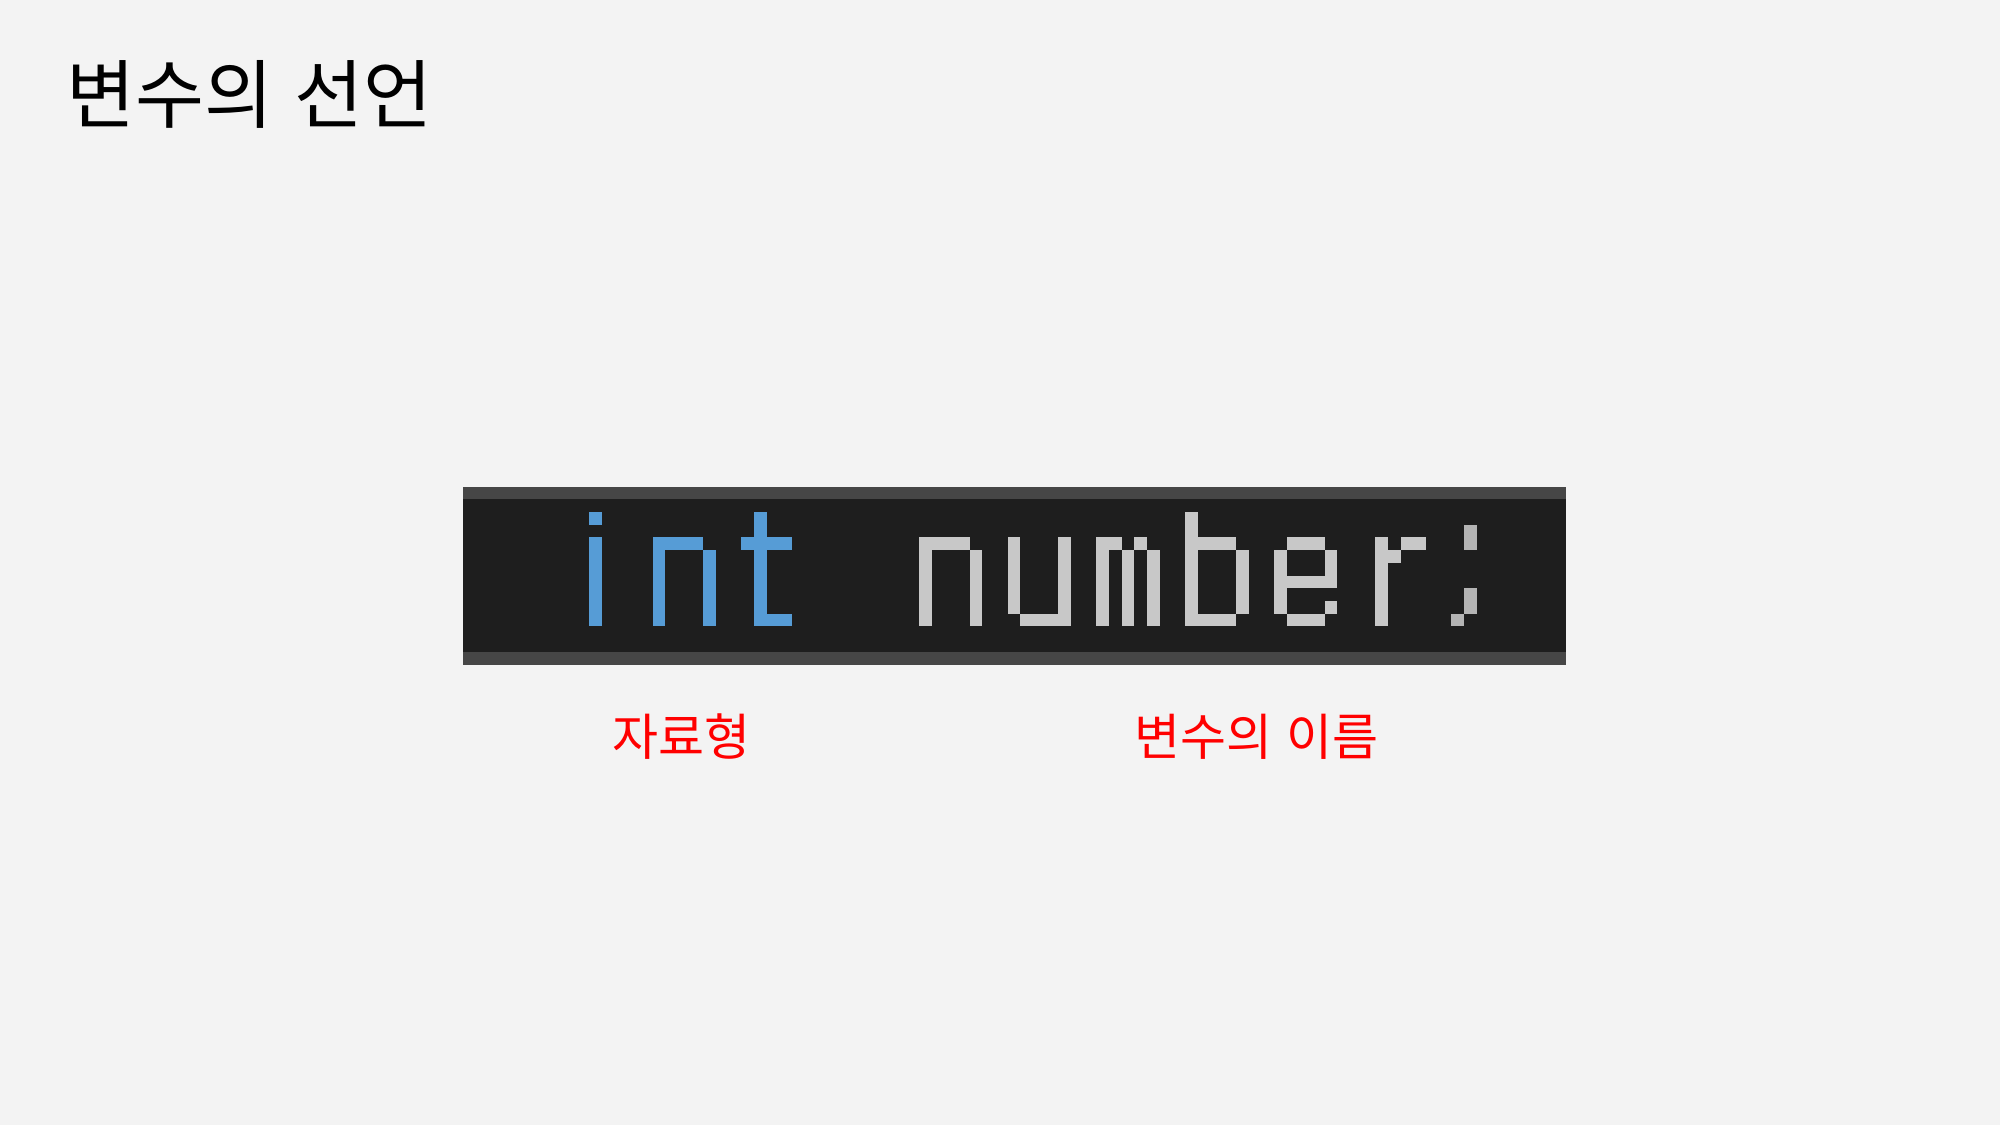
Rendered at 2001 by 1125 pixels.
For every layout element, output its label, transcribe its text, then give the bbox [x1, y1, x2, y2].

text_box 변수의 이름 [1119, 697, 1430, 773]
title 변수의 선언 [51, 0, 1948, 147]
picture [462, 487, 1566, 666]
text_box 자료형 [597, 697, 908, 773]
